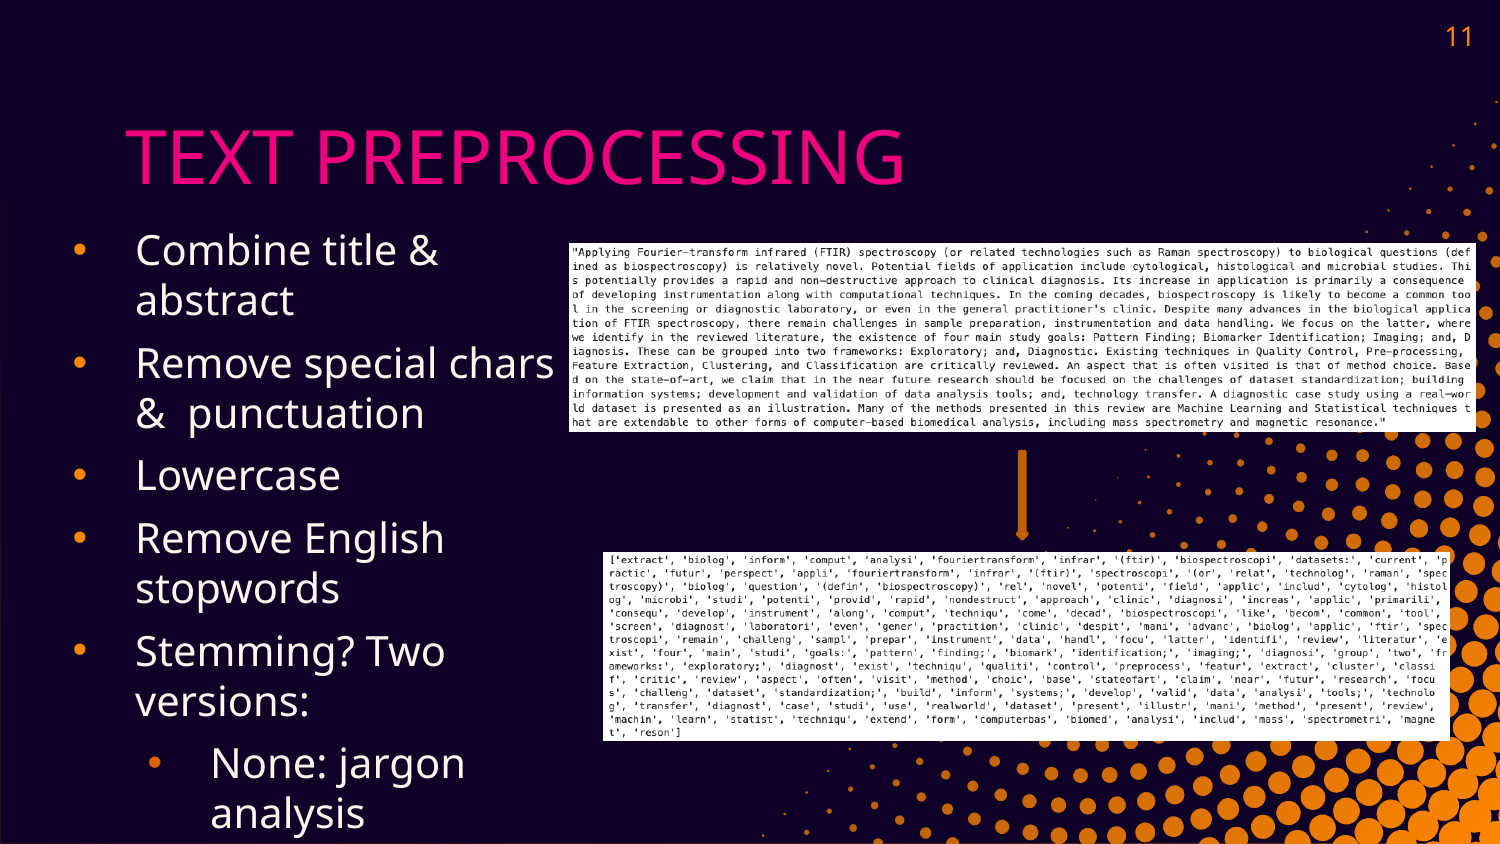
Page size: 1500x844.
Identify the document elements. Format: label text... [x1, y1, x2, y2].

title TEXT PREPROCESSING [125, 58, 1152, 200]
slide_number 11 [1385, 5, 1476, 71]
picture [569, 243, 1476, 432]
picture [603, 552, 1451, 741]
list Combine title & abstract Remove special chars & punctuation Lowercase Remove English stopwords Stemming? Two versions: None: jargon analysis PorterStemmer: standard frequency analysis [60, 224, 584, 825]
text_box [1015, 449, 1029, 541]
